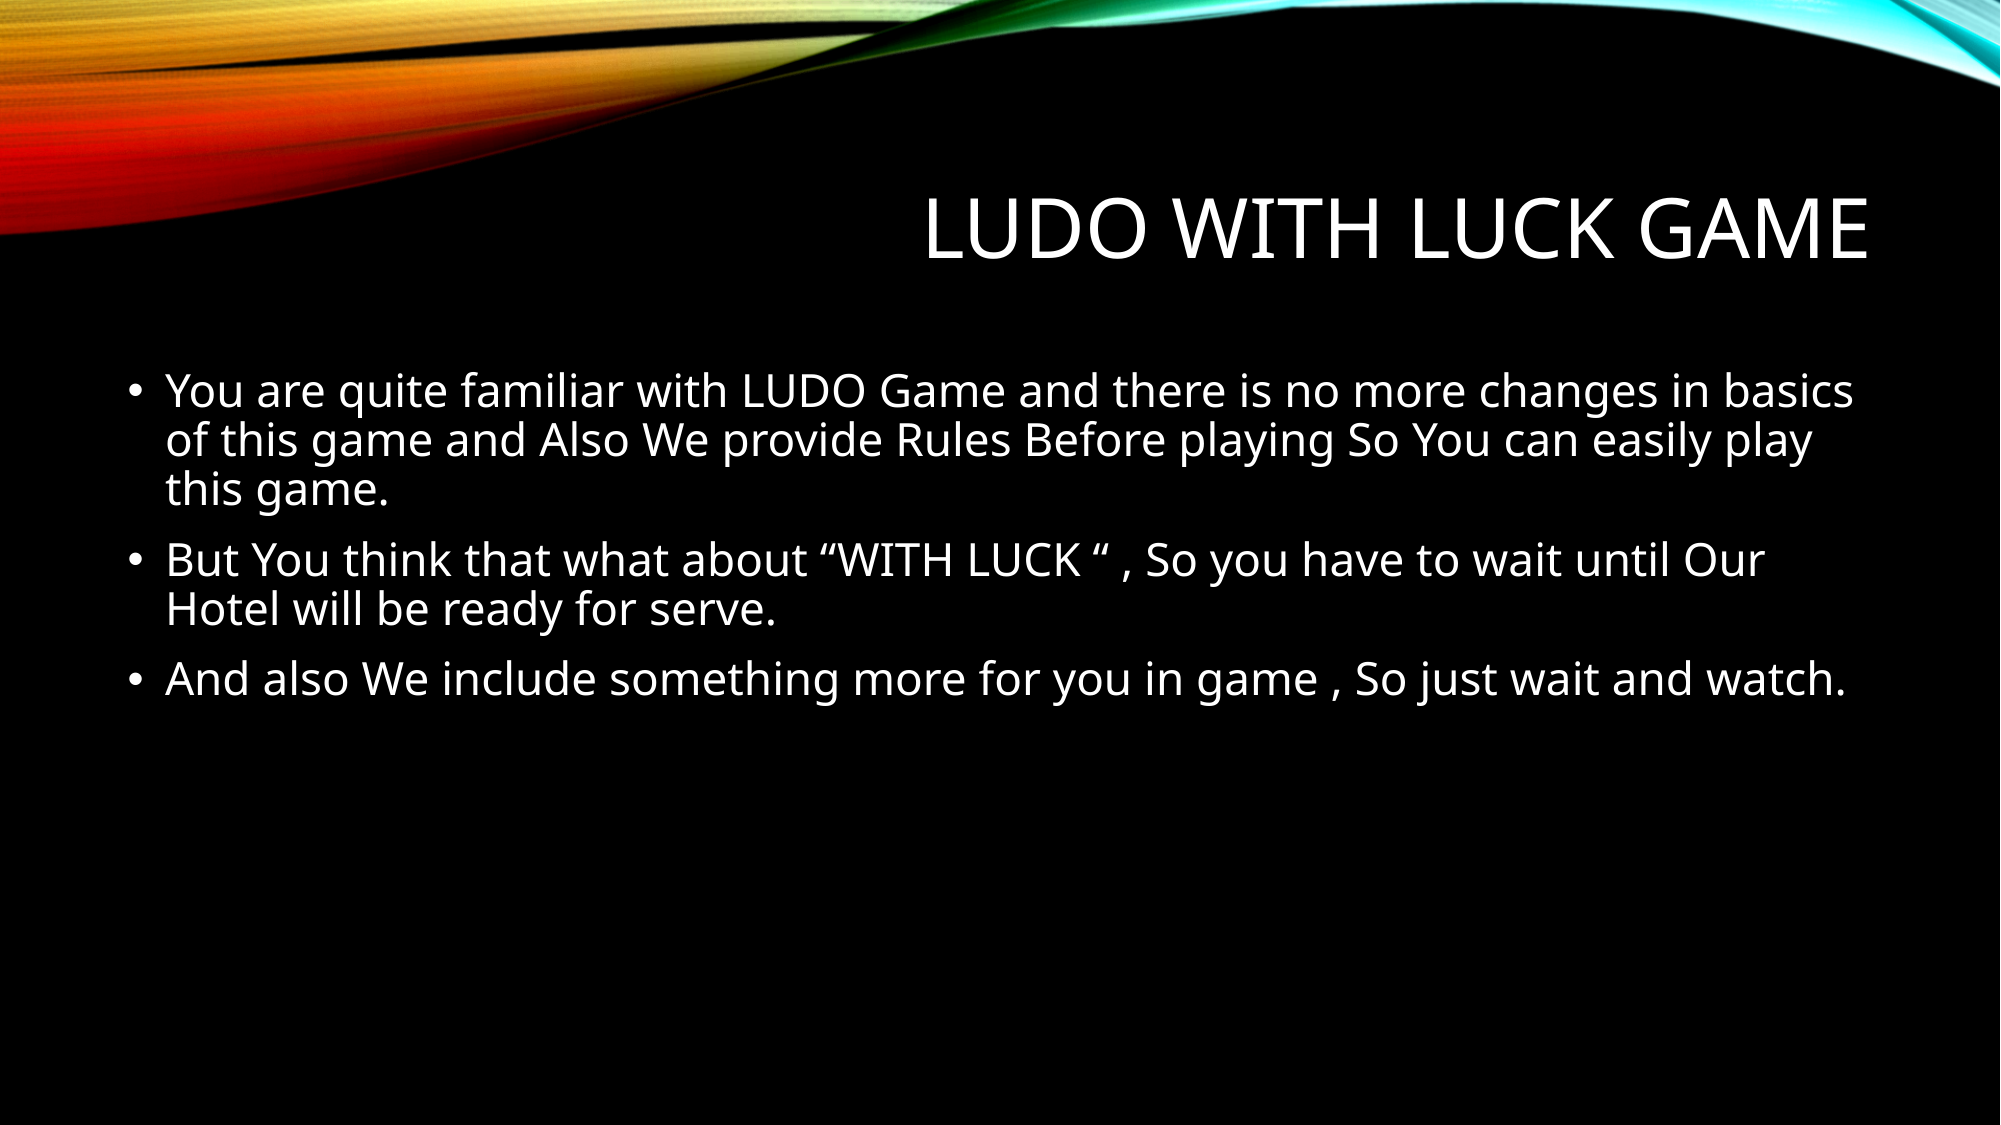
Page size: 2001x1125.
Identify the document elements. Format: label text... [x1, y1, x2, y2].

picture [0, 0, 2000, 237]
list You are quite familiar with LUDO Game and there is no more changes in basics of this game and Also We provide Rules Before playing So You can easily play this game. But You think that what about “WITH LUCK “ , So you have to wait until Our Hotel will be ready for serve. And also We include something more for you in game , So just wait and watch. [112, 360, 1888, 1021]
title LUDO WITH LUCK GAME [474, 125, 1888, 338]
